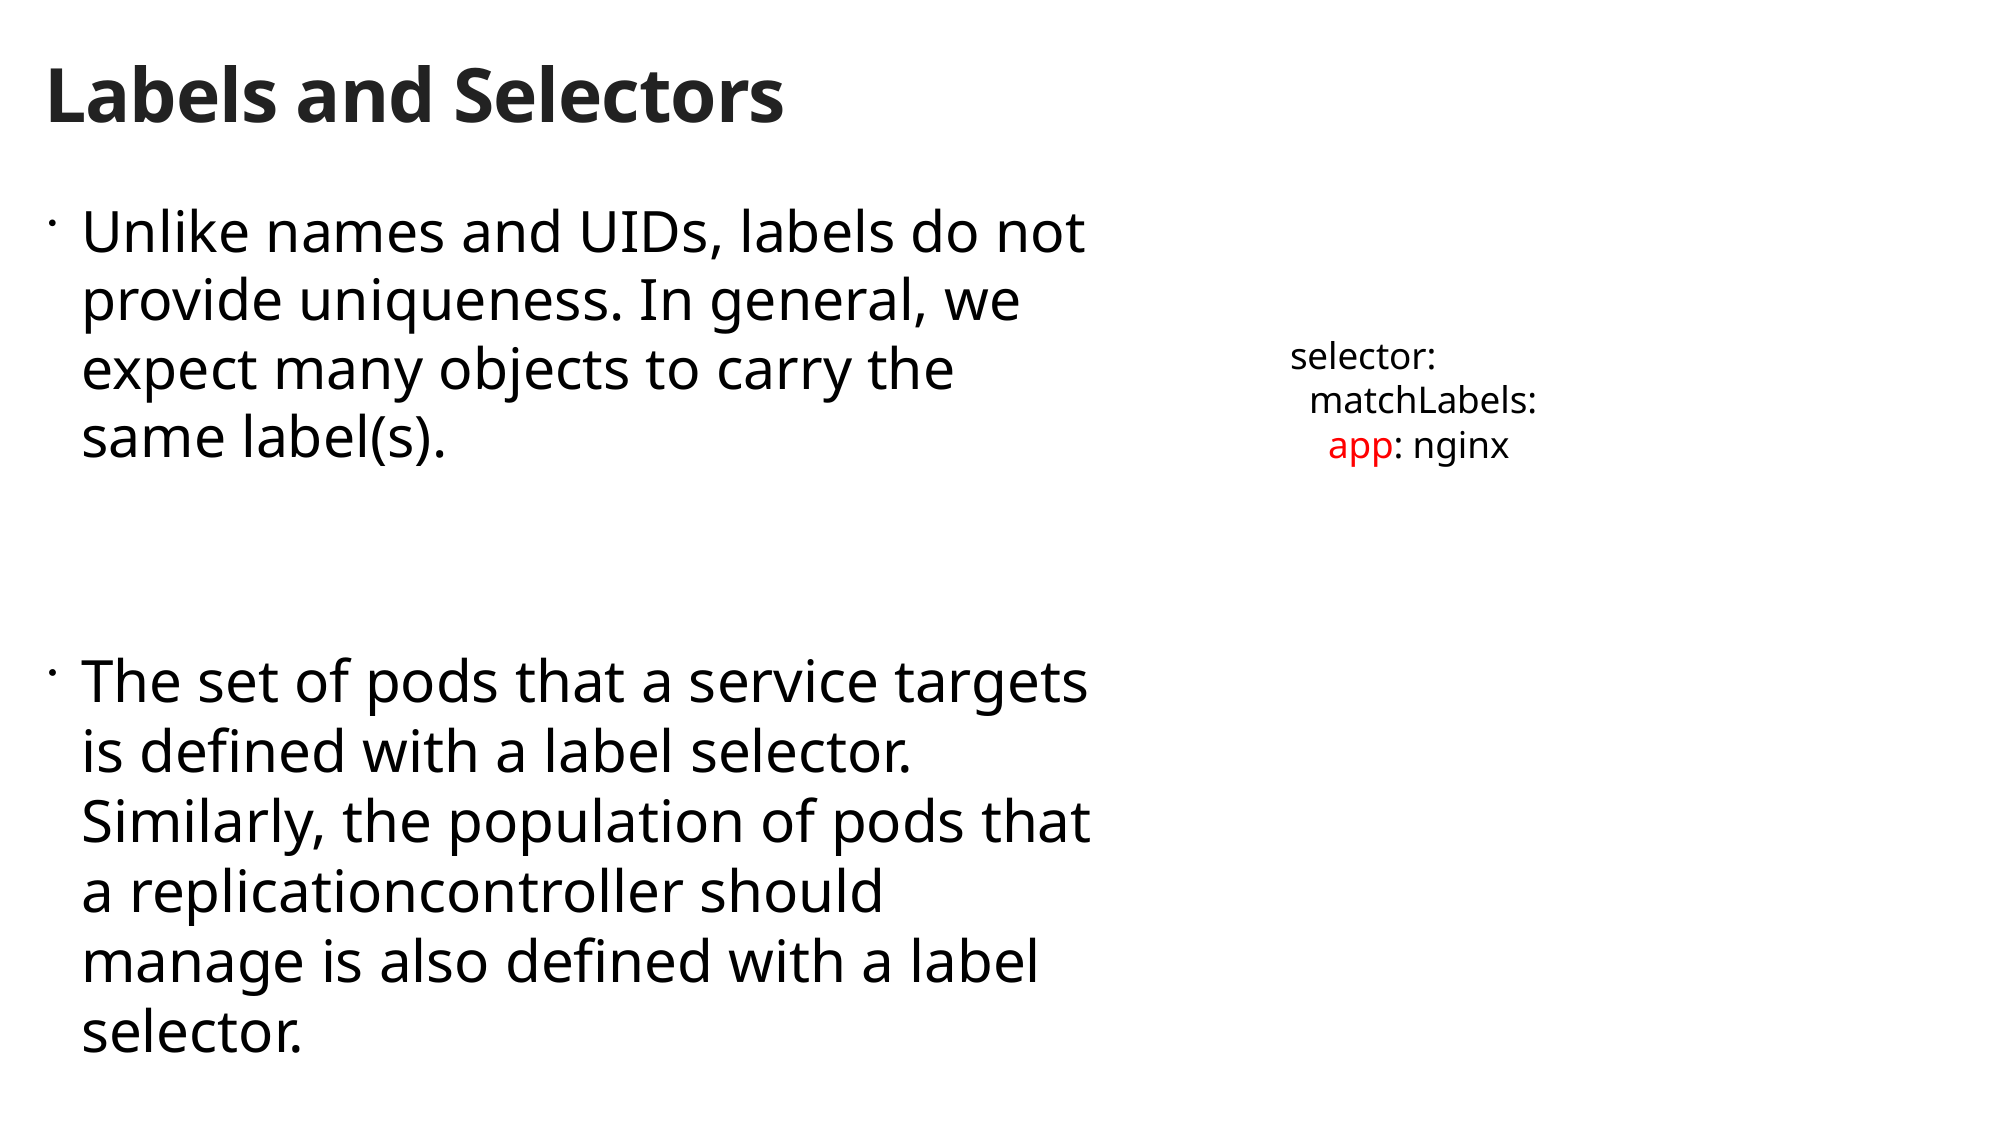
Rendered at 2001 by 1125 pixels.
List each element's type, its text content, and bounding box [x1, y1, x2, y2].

text_box selector: matchLabels: app: nginx [1275, 325, 2000, 473]
title Labels and Selectors [44, 47, 1956, 139]
list Unlike names and UIDs, labels do not provide uniqueness. In general, we expect many objects to carry the same label(s). The set of pods that a service targets is defined with a label selector. Similarly, the population of pods that a replicationcontroller should manage is also defined with a label selector. [43, 194, 1103, 1125]
